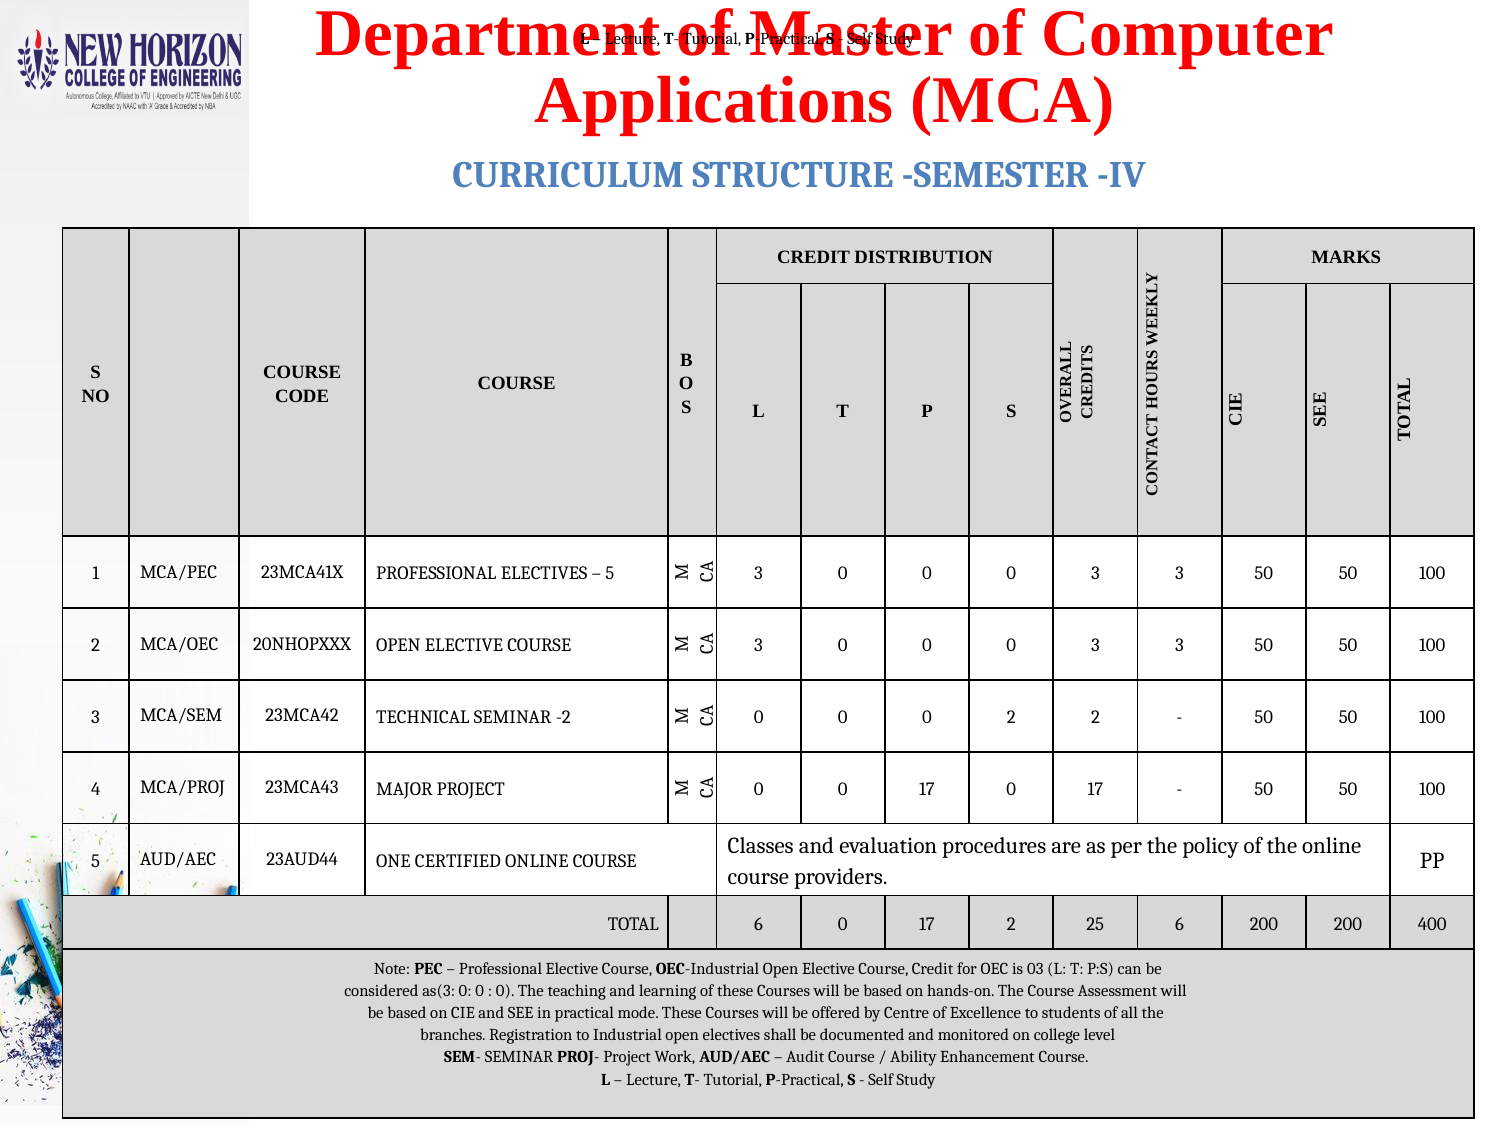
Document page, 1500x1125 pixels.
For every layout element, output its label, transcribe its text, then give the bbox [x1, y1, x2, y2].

table_header BOS [669, 229, 716, 535]
table_header OVERALL CREDITS [1054, 229, 1137, 535]
table_cell MCA [669, 609, 716, 679]
table_cell 0 [802, 537, 884, 607]
table_cell 2 [970, 896, 1052, 948]
table_cell 23MCA43 [240, 753, 364, 823]
table_cell PROFESSIONAL ELECTIVES – 5 [366, 537, 667, 607]
table_cell TOTAL [63, 896, 667, 948]
table_cell 6 [1138, 896, 1221, 948]
text_box CURRICULUM STRUCTURE -SEMESTER -IV [437, 142, 1162, 203]
table_cell MCA/SEM [130, 681, 238, 751]
table_cell Classes and evaluation procedures are as per the policy of the online course providers. [717, 824, 1389, 895]
table_header [130, 229, 238, 535]
table_cell MCA [669, 681, 716, 751]
table_cell 3 [1138, 537, 1221, 607]
table_cell MCA/OEC [130, 609, 238, 679]
table_cell PP [1391, 824, 1473, 895]
table_cell MCA/PROJ [130, 753, 238, 823]
table_cell P [886, 284, 968, 535]
table_header COURSE [366, 229, 667, 535]
table_cell 400 [1391, 896, 1473, 948]
table_cell 0 [802, 681, 884, 751]
table_cell 3 [717, 537, 800, 607]
table_cell 0 [802, 609, 884, 679]
table_cell MCA [669, 537, 716, 607]
table_cell 0 [970, 753, 1052, 823]
table_cell 17 [886, 896, 968, 948]
table_header CONTACT HOURS WEEKLY [1138, 229, 1221, 535]
table_cell 0 [886, 609, 968, 679]
table_cell 23MCA42 [240, 681, 364, 751]
table_header MARKS [1223, 229, 1473, 283]
table_cell 4 [63, 753, 128, 823]
table_cell 50 [1223, 681, 1305, 751]
table_header S NO [63, 229, 128, 535]
table_cell 50 [1223, 753, 1305, 823]
table_cell 50 [1223, 609, 1305, 679]
table_cell T [802, 284, 884, 535]
table_cell 20NHOPXXX [240, 609, 364, 679]
table_cell 17 [1054, 753, 1137, 823]
table_cell 23AUD44 [240, 824, 364, 895]
table_cell 2 [63, 609, 128, 679]
table_cell 100 [1391, 753, 1473, 823]
table_cell 0 [717, 753, 800, 823]
table_cell 100 [1391, 681, 1473, 751]
table_cell 3 [1138, 609, 1221, 679]
table_cell 0 [886, 537, 968, 607]
table_cell MAJOR PROJECT [366, 753, 667, 823]
table_cell 100 [1391, 609, 1473, 679]
table_cell 2 [1054, 681, 1137, 751]
table_cell 100 [1391, 537, 1473, 607]
table_cell 3 [1054, 537, 1137, 607]
table_cell 50 [1307, 681, 1389, 751]
table_cell 5 [63, 824, 128, 895]
table_cell 1 [63, 537, 128, 607]
text_box L – Lecture, T- Tutorial, P-Practical, S - Self Study [565, 20, 935, 55]
table_cell 6 [717, 896, 800, 948]
table_cell TOTAL [1391, 284, 1473, 535]
table_cell AUD/AEC [130, 824, 238, 895]
table_cell 3 [1054, 609, 1137, 679]
table_cell [669, 896, 716, 948]
table_cell - [1138, 681, 1221, 751]
table_cell 23MCA41X [240, 537, 364, 607]
table_cell Note: PEC – Professional Elective Course, OEC-Industrial Open Elective Course, Credit for OEC is 03 (L: T: P:S) can be considered as(3: 0: 0 : 0). The teaching and learning of these Courses will be based on hands-on. The Course Assessment will be based on CIE and SEE in practical mode. These Courses will be offered by Centre of Excellence to students of all the branches. Registration to Industrial open electives shall be documented and monitored on college level SEM- SEMINAR PROJ- Project Work, AUD/AEC – Audit Course / Ability Enhancement Course. L – Lecture, T- Tutorial, P-Practical, S - Self Study [63, 950, 1473, 1117]
table_cell 0 [802, 896, 884, 948]
table_cell 2 [970, 681, 1052, 751]
table_cell MCA/PEC [130, 537, 238, 607]
table_cell 0 [970, 609, 1052, 679]
table_cell TECHNICAL SEMINAR -2 [366, 681, 667, 751]
table_cell 17 [886, 753, 968, 823]
table_cell 3 [63, 681, 128, 751]
table_cell 200 [1307, 896, 1389, 948]
table_cell 5­0 [1223, 537, 1305, 607]
table_cell 0 [802, 753, 884, 823]
table_cell 50 [1307, 753, 1389, 823]
table_header COURSE CODE [240, 229, 364, 535]
table_cell 50 [1307, 609, 1389, 679]
table_cell ONE CERTIFIED ONLINE COURSE [366, 824, 716, 895]
table_cell - [1138, 753, 1221, 823]
table_cell SEE [1307, 284, 1389, 535]
table_cell 200 [1223, 896, 1305, 948]
table_cell S [970, 284, 1052, 535]
table_cell 3 [717, 609, 800, 679]
text_box Department of Master of Computer Applications (MCA) [149, 0, 1500, 163]
picture [0, 0, 1500, 1125]
table_cell 0 [717, 681, 800, 751]
table_cell 25 [1054, 896, 1137, 948]
table_cell 50 [1307, 537, 1389, 607]
table_cell 0 [970, 537, 1052, 607]
table_header CREDIT DISTRIBUTION [717, 229, 1052, 283]
table_cell OPEN ELECTIVE COURSE [366, 609, 667, 679]
table_cell L [717, 284, 800, 535]
table_cell 0 [886, 681, 968, 751]
table_cell CIE [1223, 284, 1305, 535]
table_cell MCA [669, 753, 716, 823]
